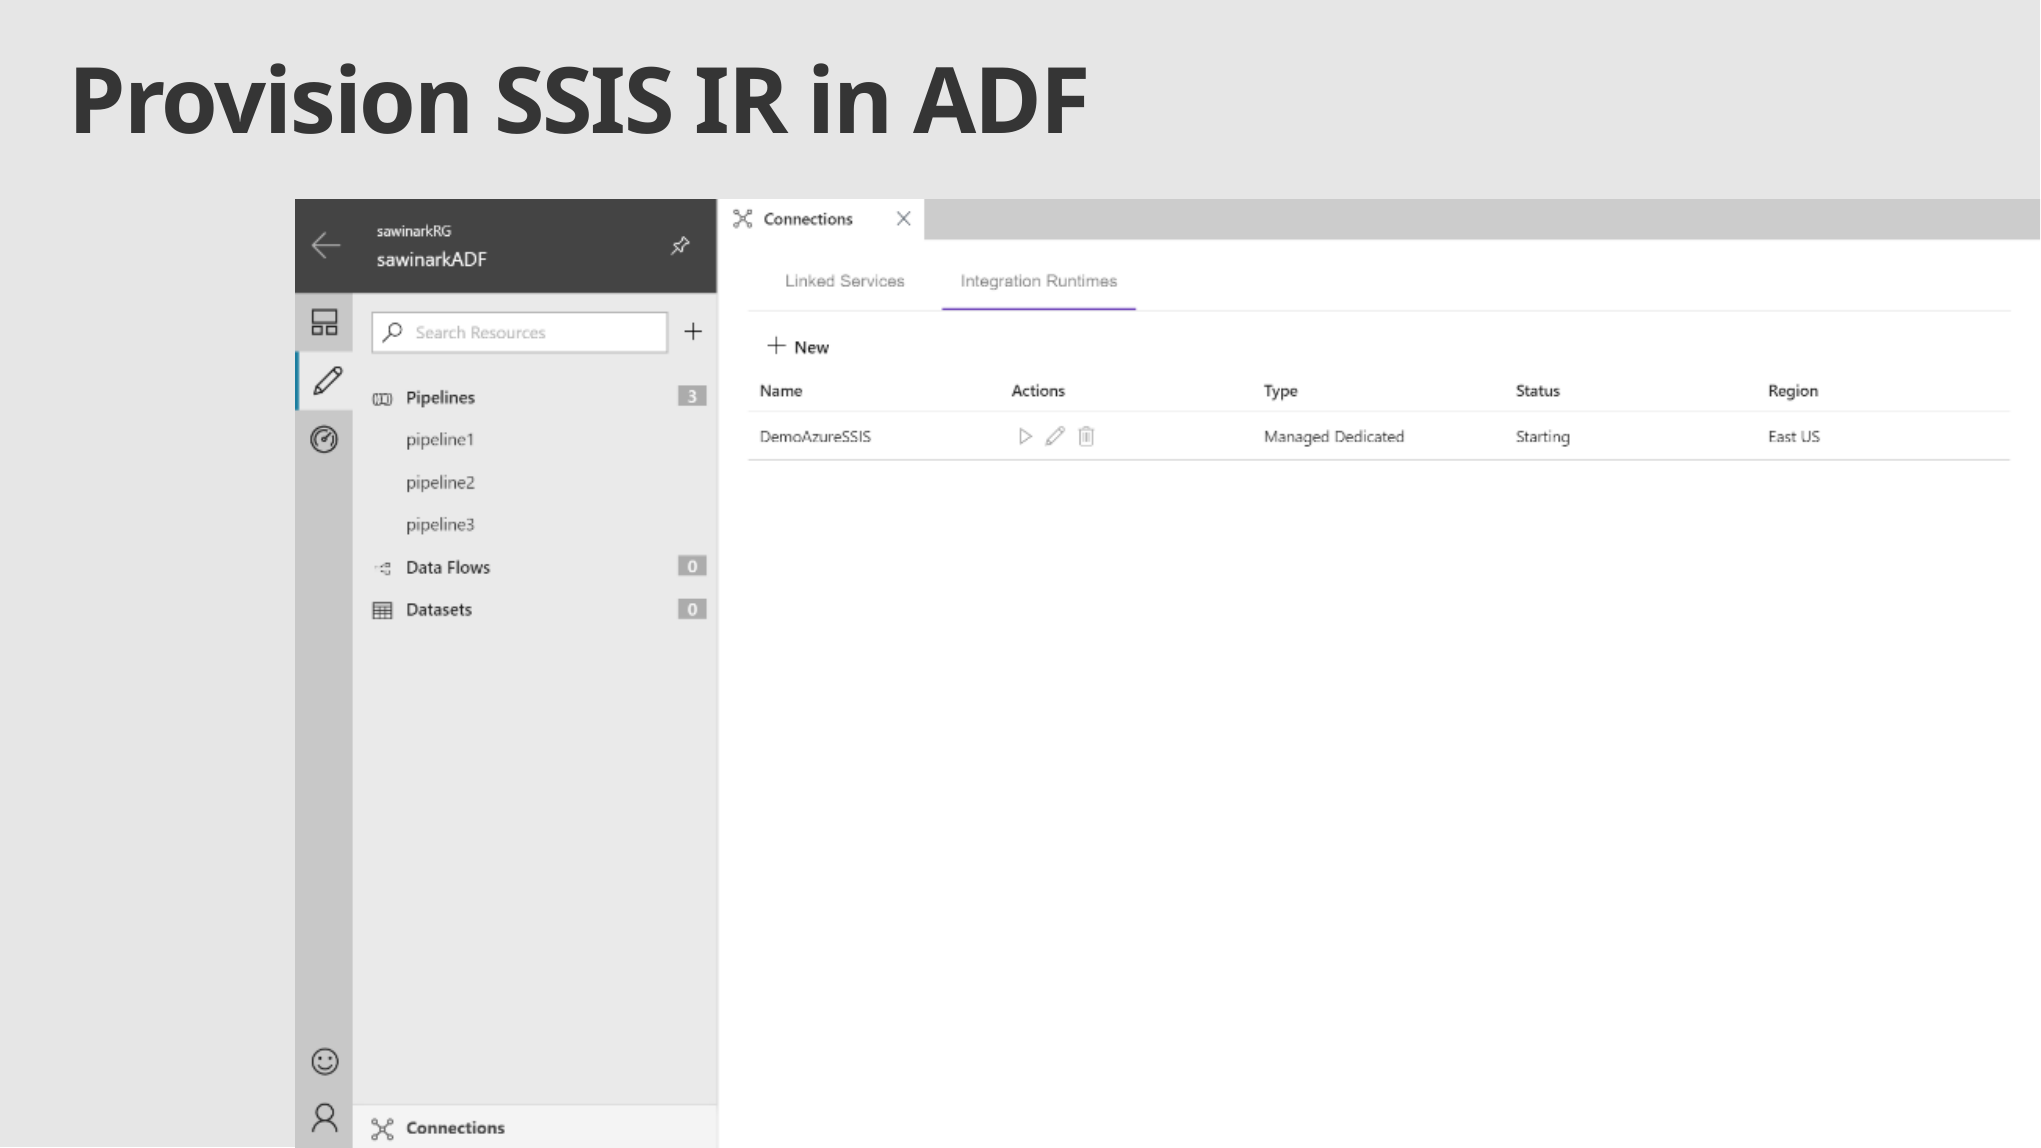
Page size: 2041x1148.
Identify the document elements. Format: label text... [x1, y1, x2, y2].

picture [294, 199, 2041, 1148]
title Provision SSIS IR in ADF [45, 39, 1996, 190]
